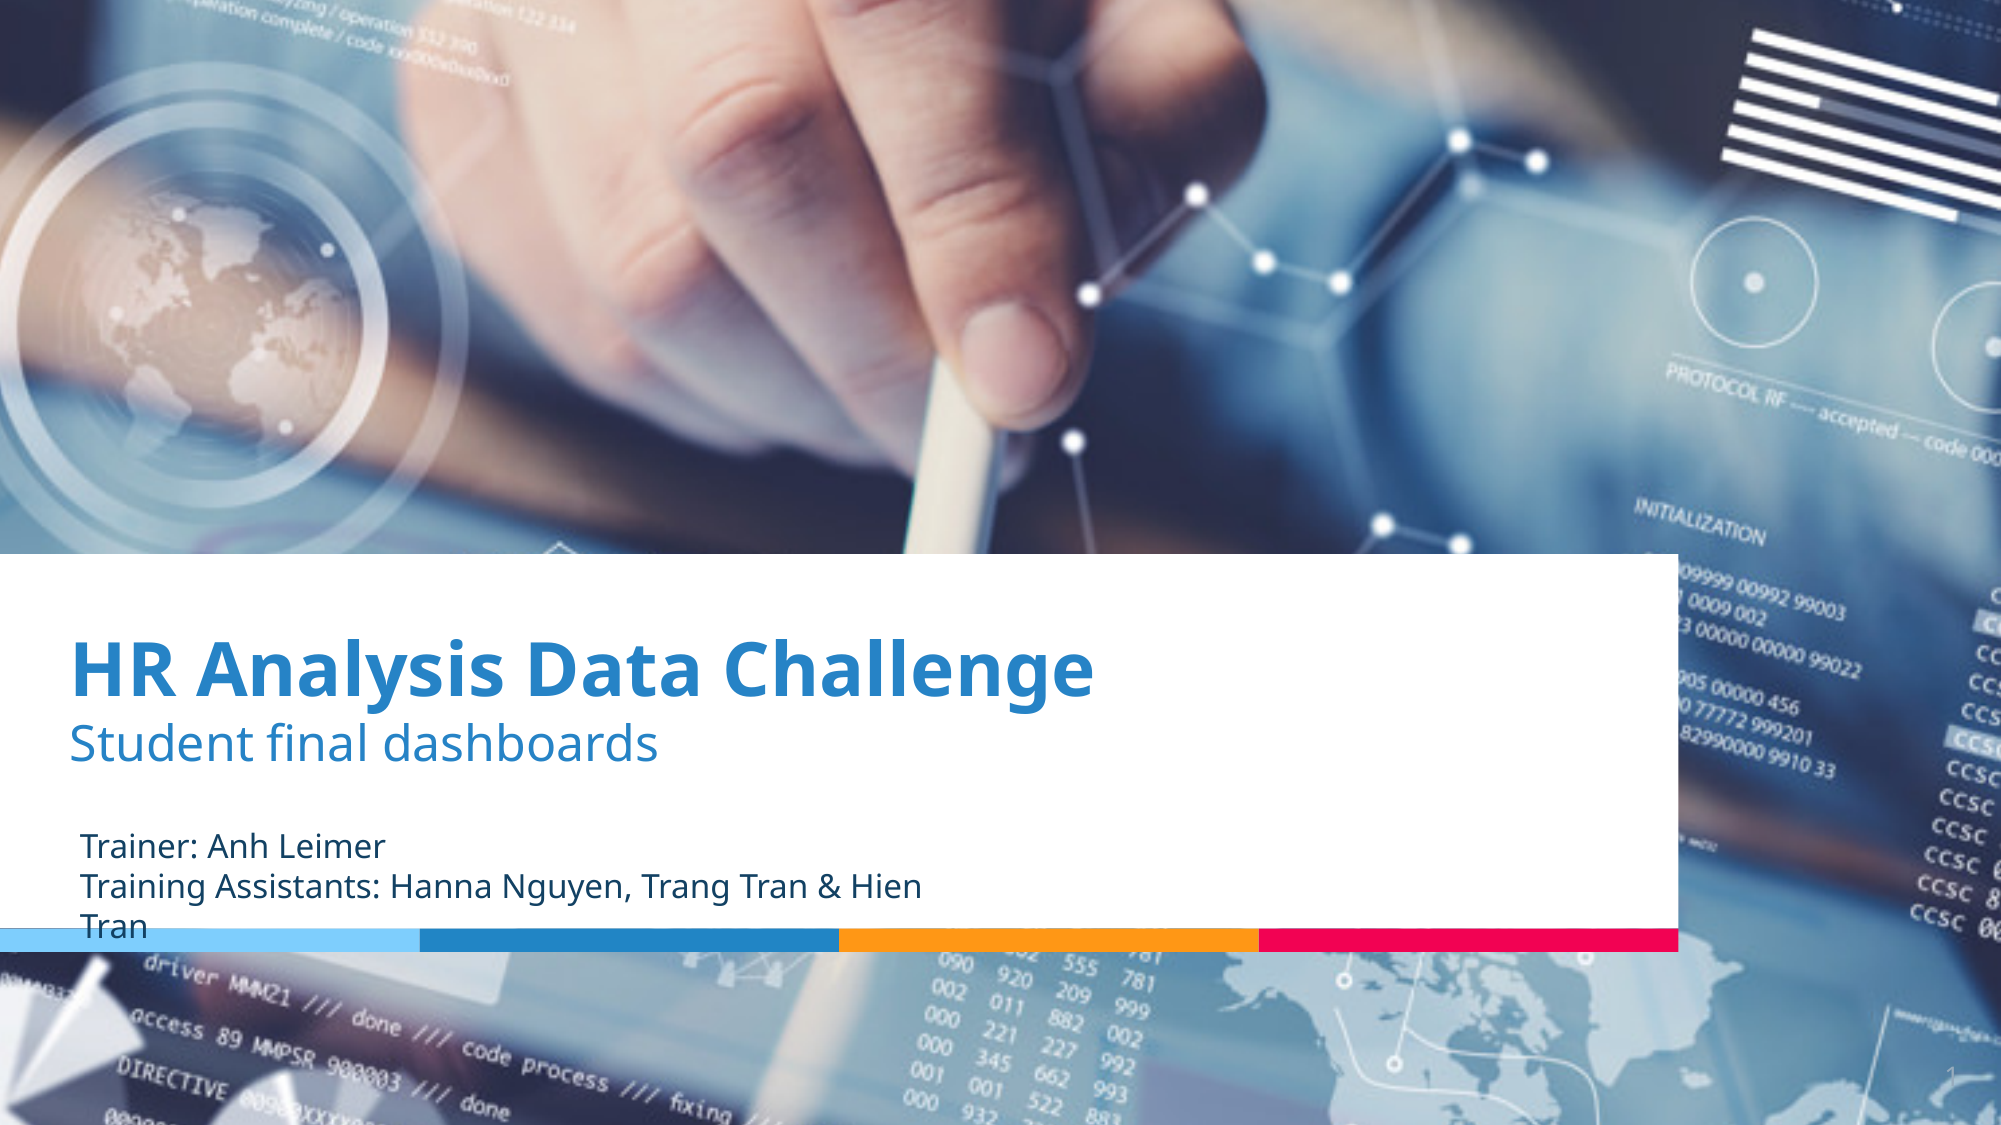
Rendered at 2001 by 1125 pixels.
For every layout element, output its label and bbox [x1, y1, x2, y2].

picture [0, 0, 2001, 1125]
text_box [0, 553, 1679, 953]
